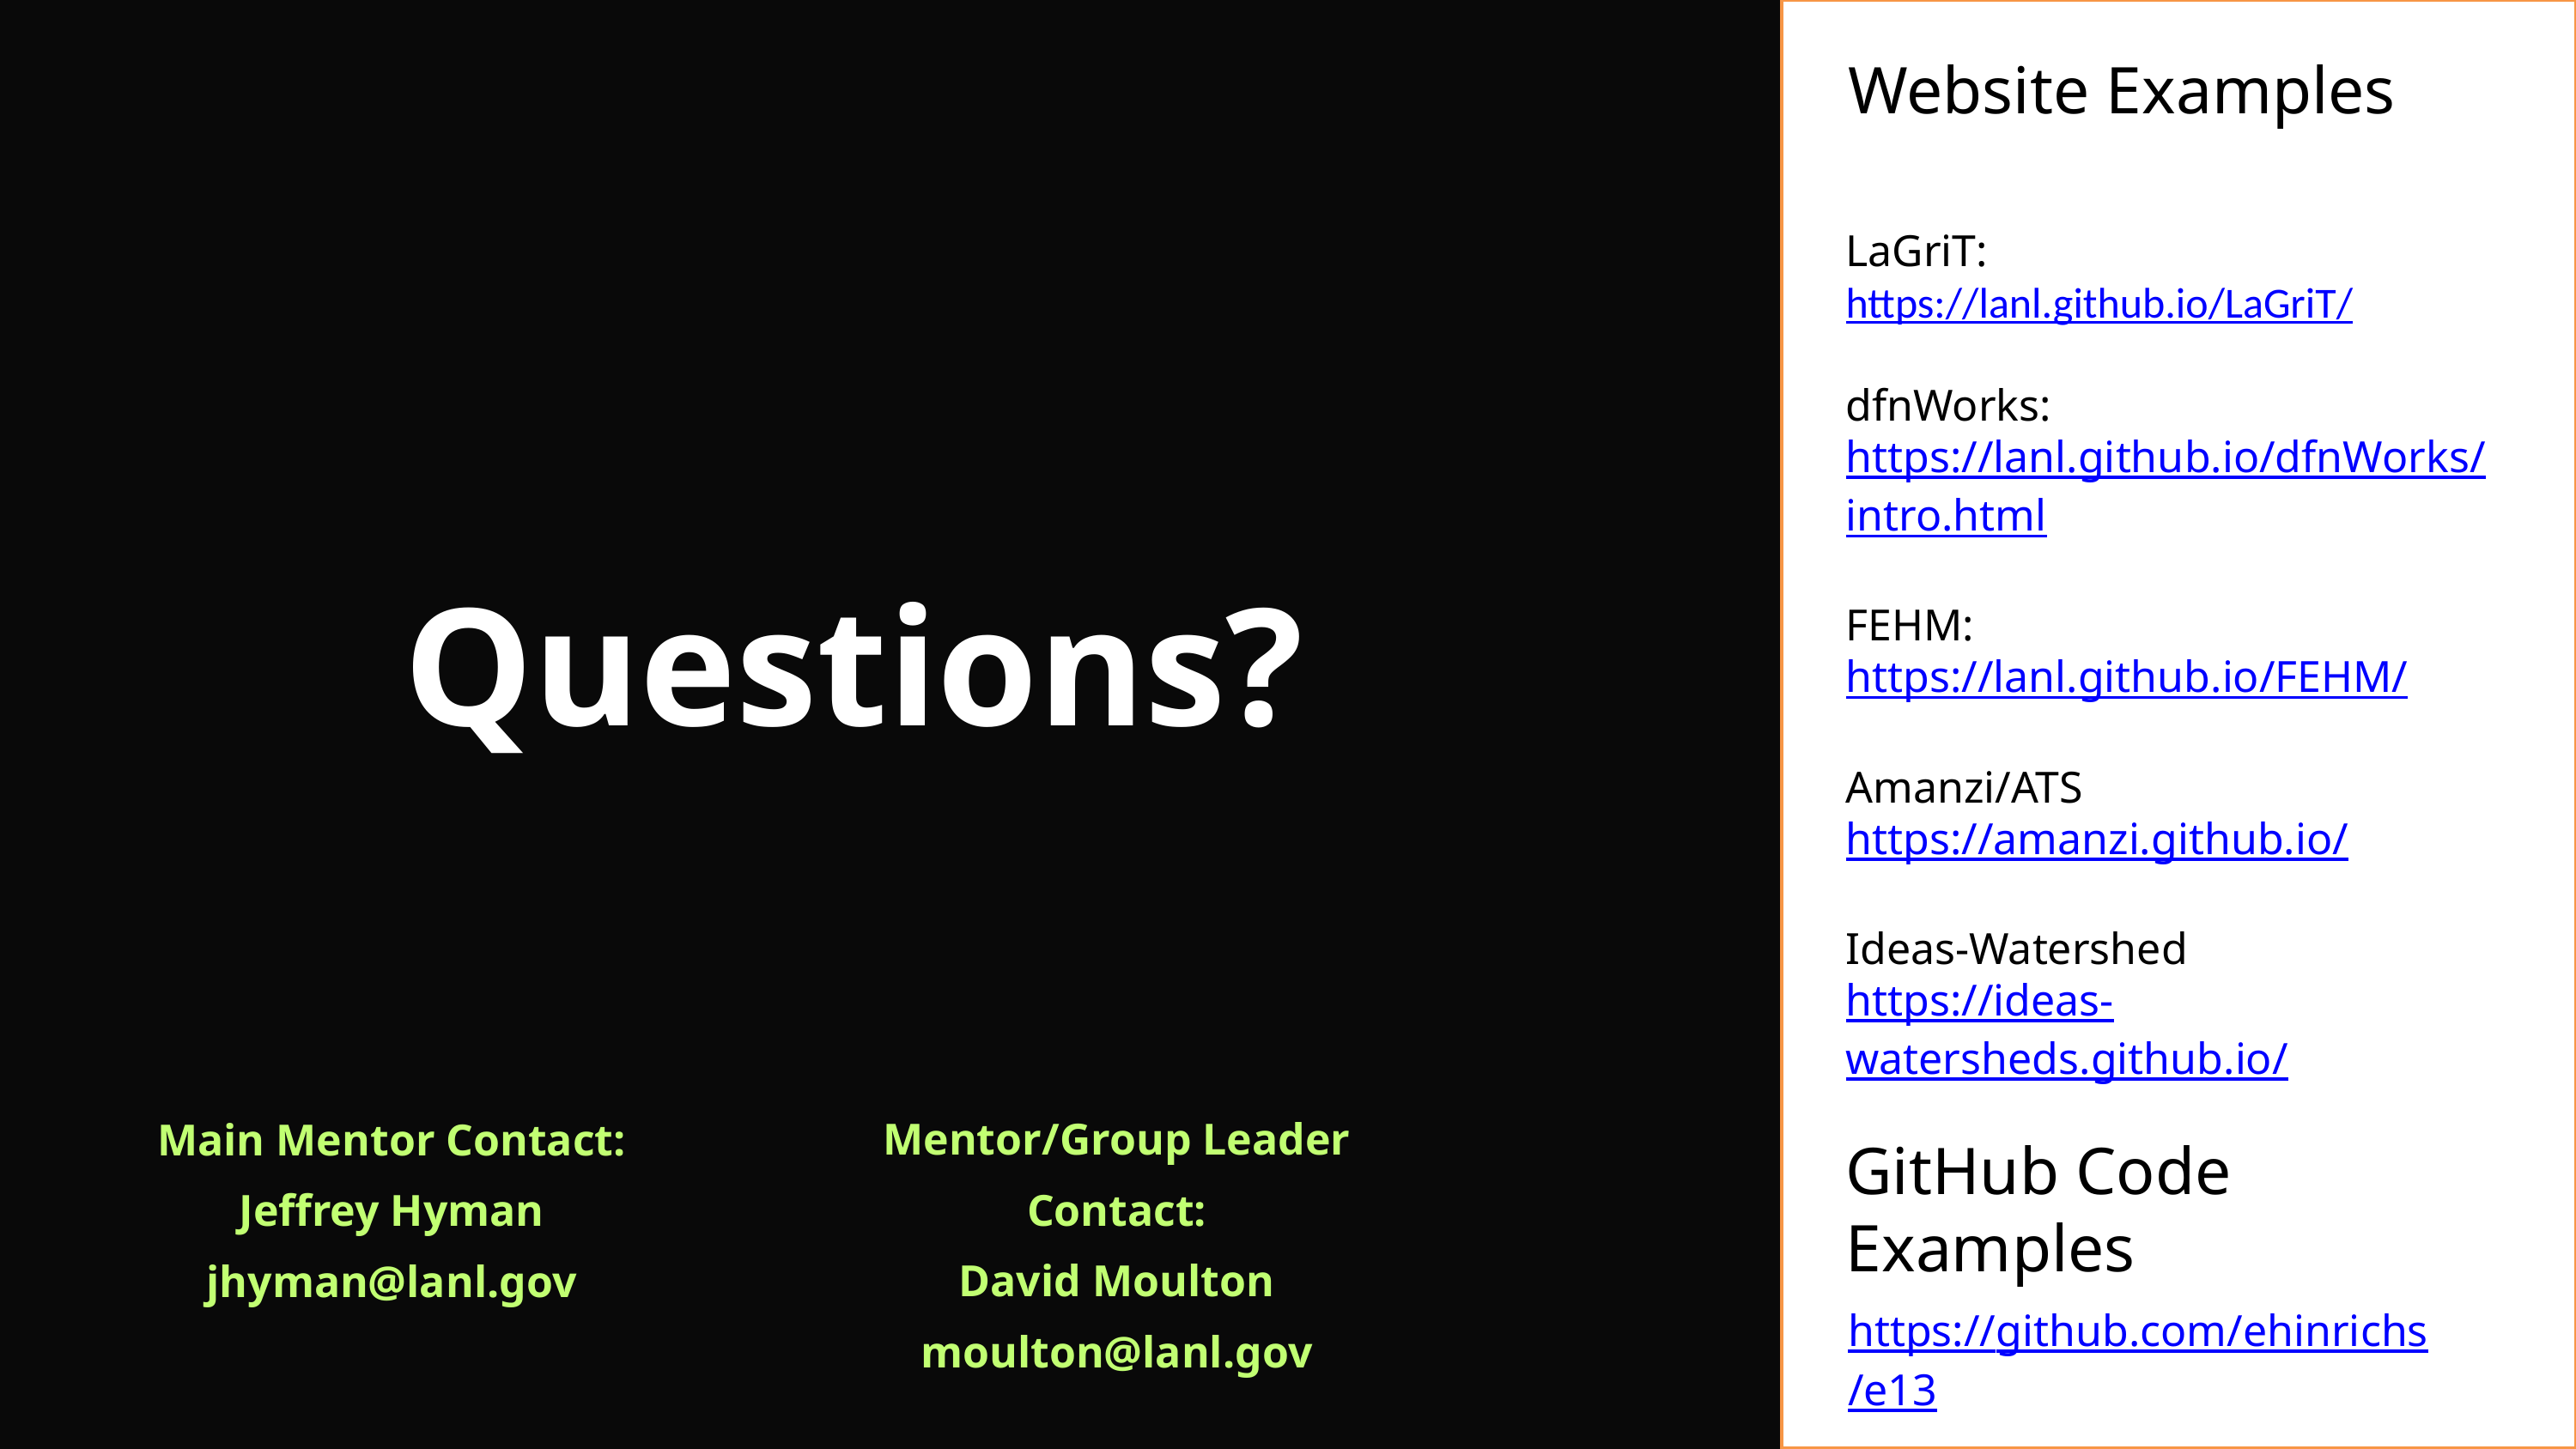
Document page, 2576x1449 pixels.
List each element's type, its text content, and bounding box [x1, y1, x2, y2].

text_box Mentor/Group Leader Contact: David Moulton moulton@lanl.gov [793, 1093, 1440, 1377]
text_box Main Mentor Contact: Jeffrey Hyman jhyman@lanl.gov [139, 1093, 644, 1307]
text_box Questions? [139, 563, 1569, 759]
text_box GitHub Code Examples [1832, 1123, 2499, 1291]
text_box [1780, 0, 2576, 1449]
text_box Website Examples [1835, 43, 2501, 134]
text_box https://github.com/ehinrichs/e13 [1835, 1297, 2501, 1449]
text_box LaGriT: https://lanl.github.io/LaGriT/ dfnWorks: https://lanl.github.io/dfnWorks/intro.html FEHM: https://lanl.github.io/FEHM/ Amanzi/ATS https://amanzi.github.io/ Ideas-Watershed https://ideas-watersheds.github.io/ [1832, 216, 2499, 1123]
